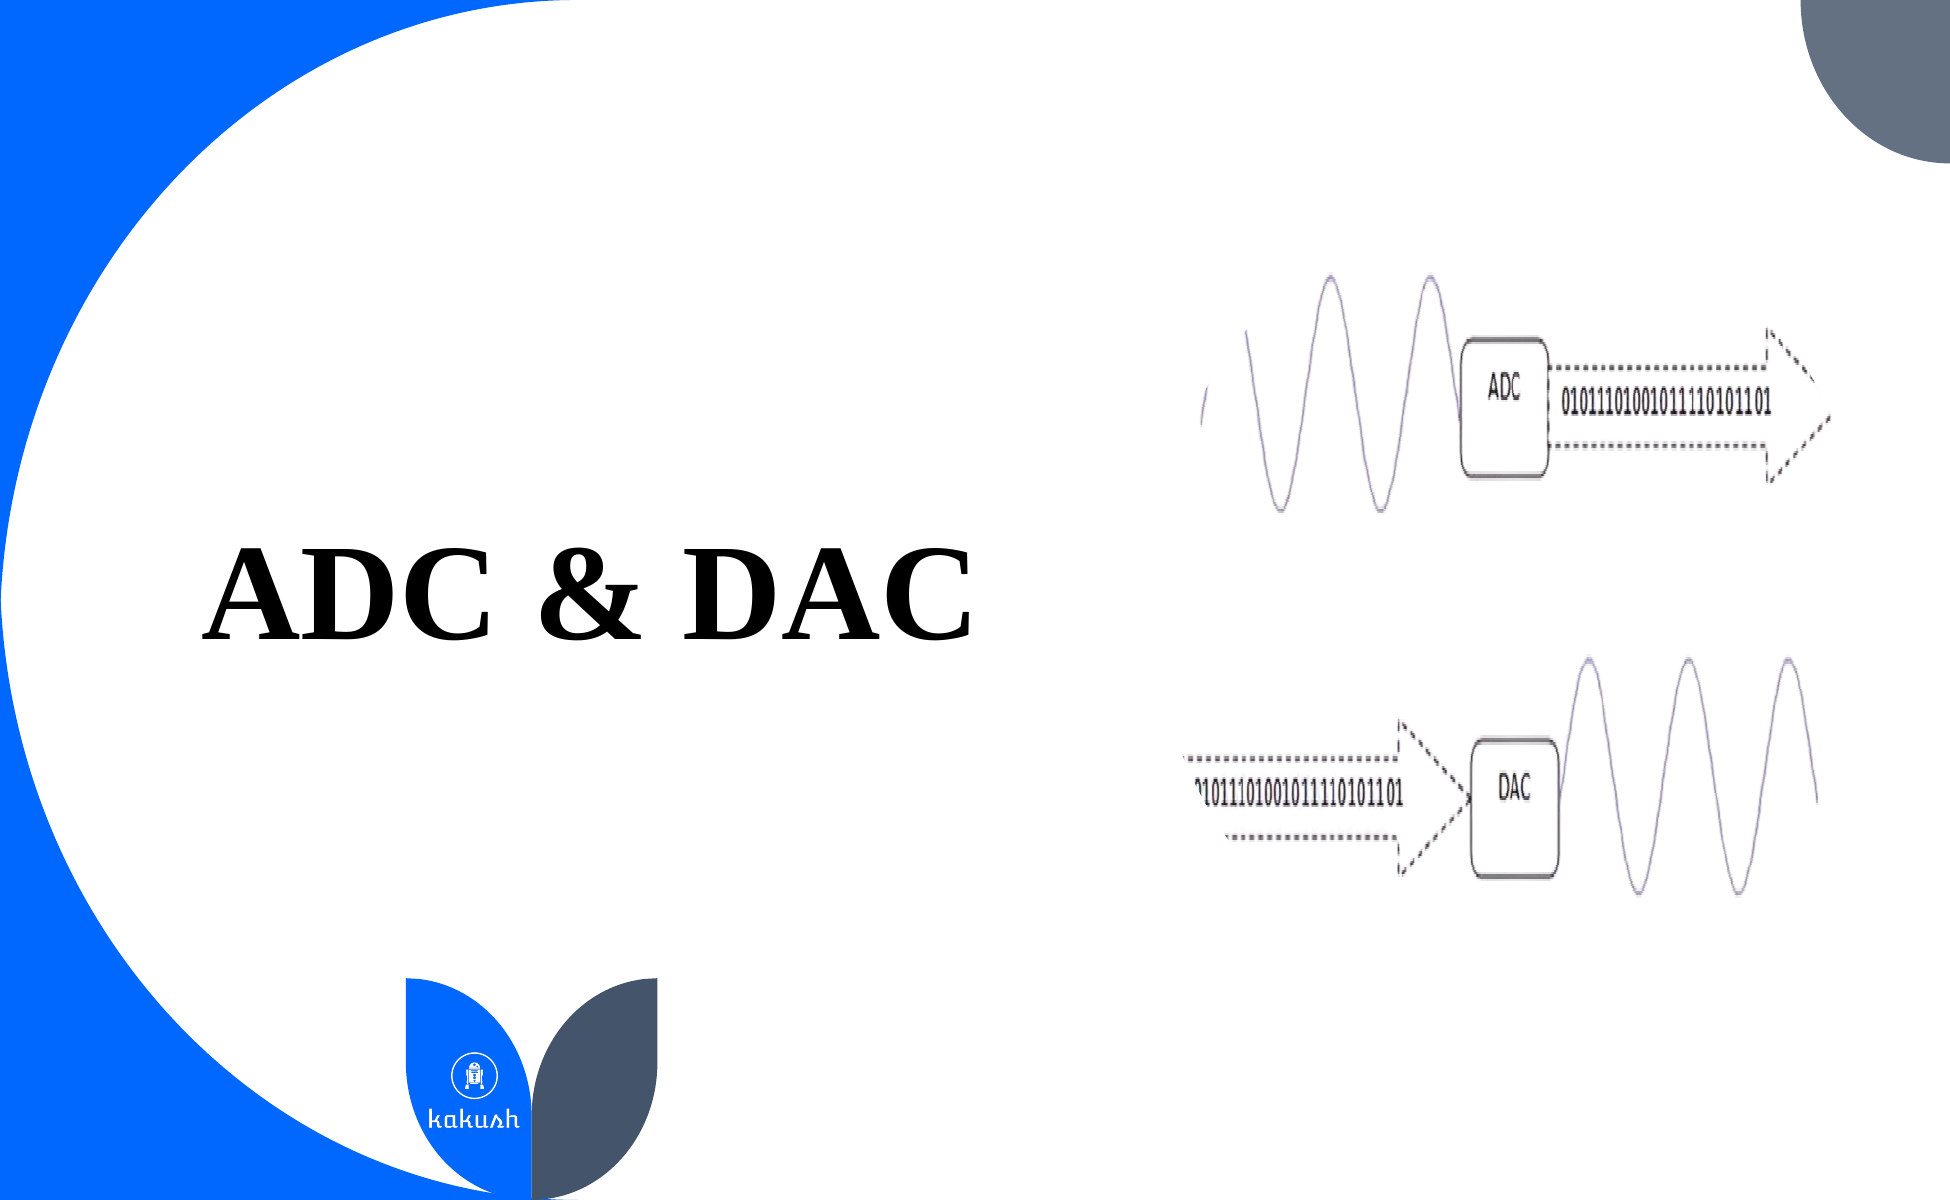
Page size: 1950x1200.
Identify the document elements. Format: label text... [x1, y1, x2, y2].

picture [1152, 200, 1873, 993]
title ADC & DAC [186, 239, 1065, 960]
picture [429, 1052, 520, 1128]
